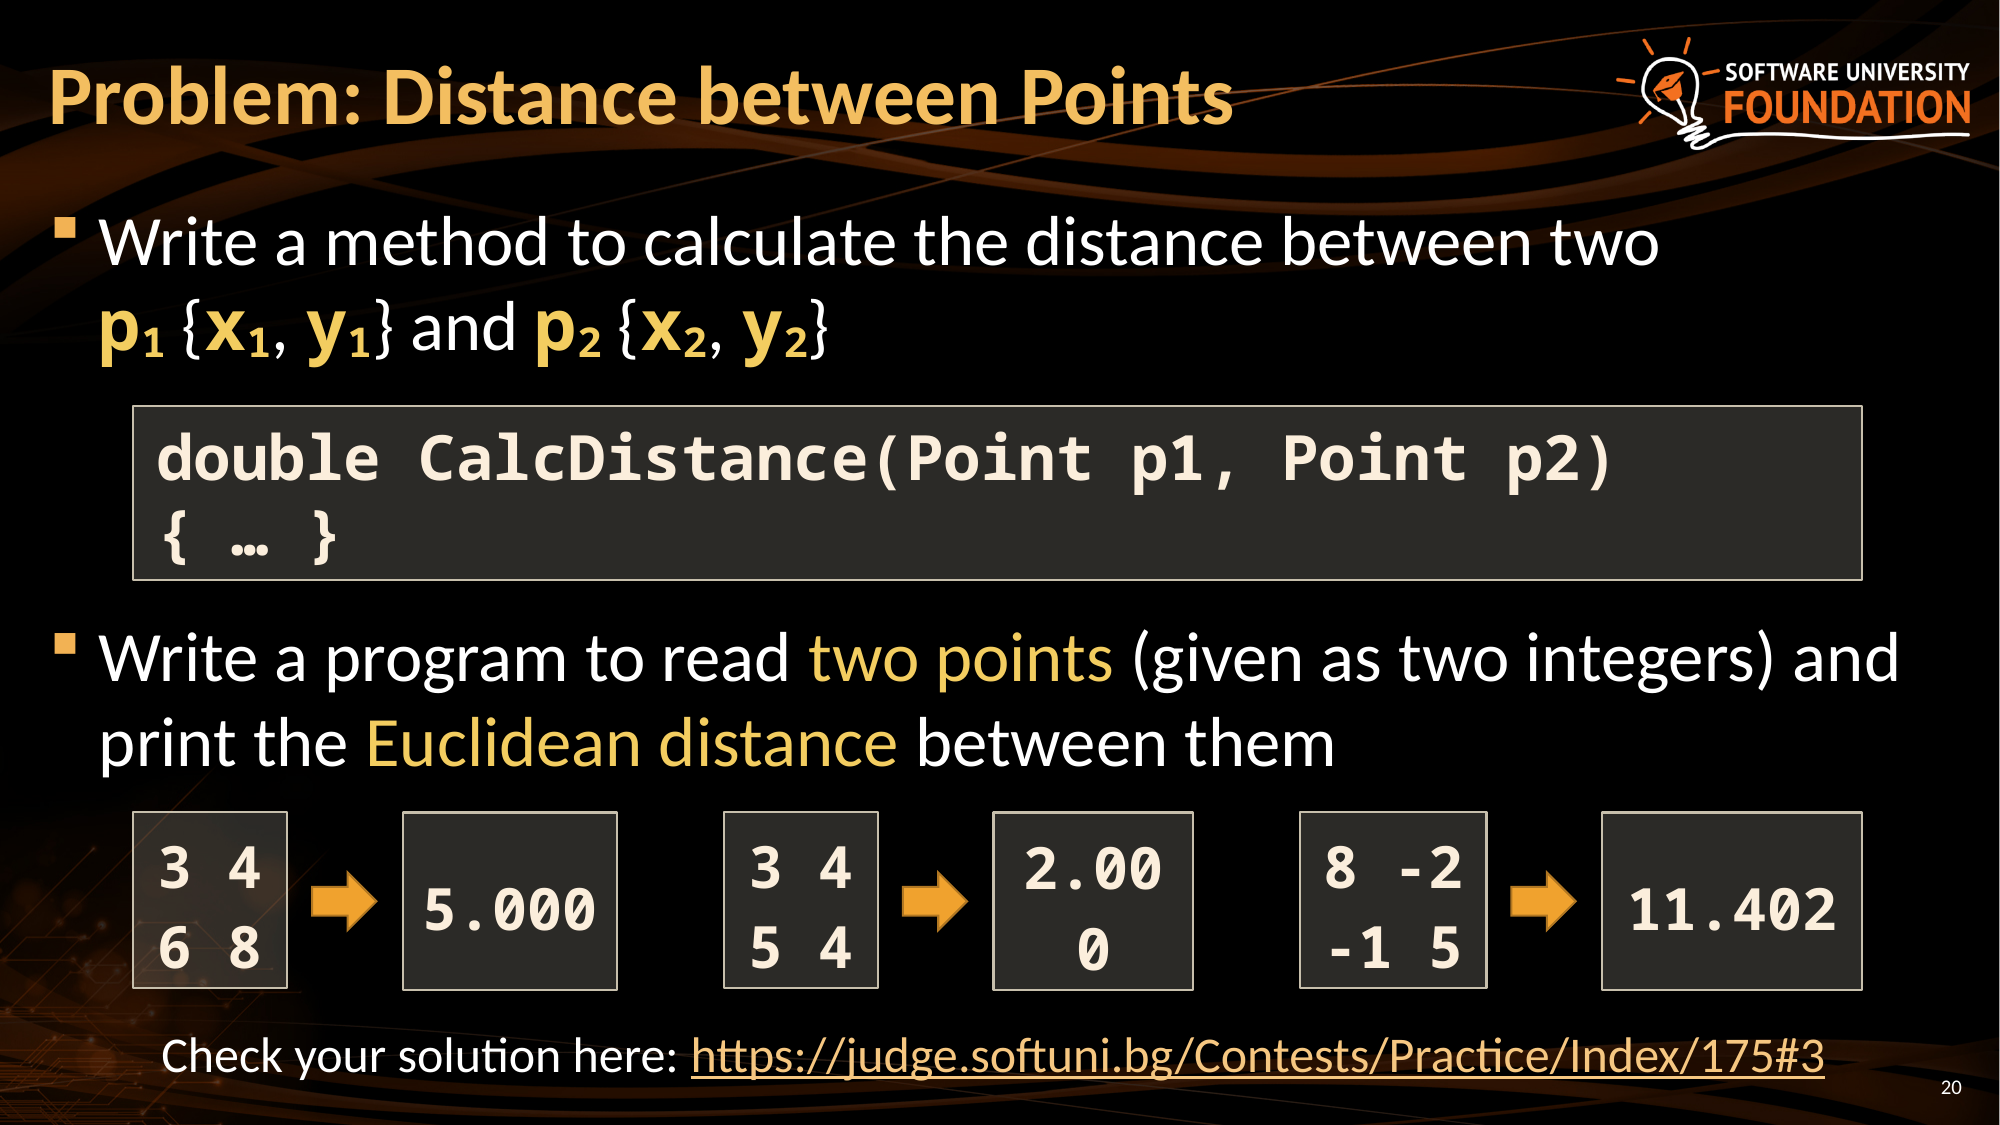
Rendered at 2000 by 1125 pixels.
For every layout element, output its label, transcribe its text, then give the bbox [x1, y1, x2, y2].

text_box 11.402 [1602, 812, 1863, 991]
title Problem: Distance between Points [30, 6, 1602, 189]
text_box 3 4 5 4 [723, 812, 878, 988]
text_box Check your solution here: https://judge.softuni.bg/Contests/Practice/Index/175#3 [124, 1015, 1863, 1091]
text_box [311, 870, 378, 933]
list Write a method to calculate the distance between two p1 {x1, y1} and p2 {x2, y2} Write a program to read two points (given as two integers) and print the Euclidean distance between them [31, 188, 1968, 1103]
text_box [1510, 870, 1578, 933]
picture [0, 0, 2000, 1125]
text_box 5.000 [402, 812, 618, 991]
text_box 2.000 [993, 812, 1194, 991]
text_box 8 -2 -1 5 [1299, 812, 1487, 988]
text_box 3 4 6 8 [132, 812, 288, 988]
text_box [901, 870, 969, 933]
text_box double CalcDistance(Point p1, Point p2) { … } [132, 406, 1863, 580]
